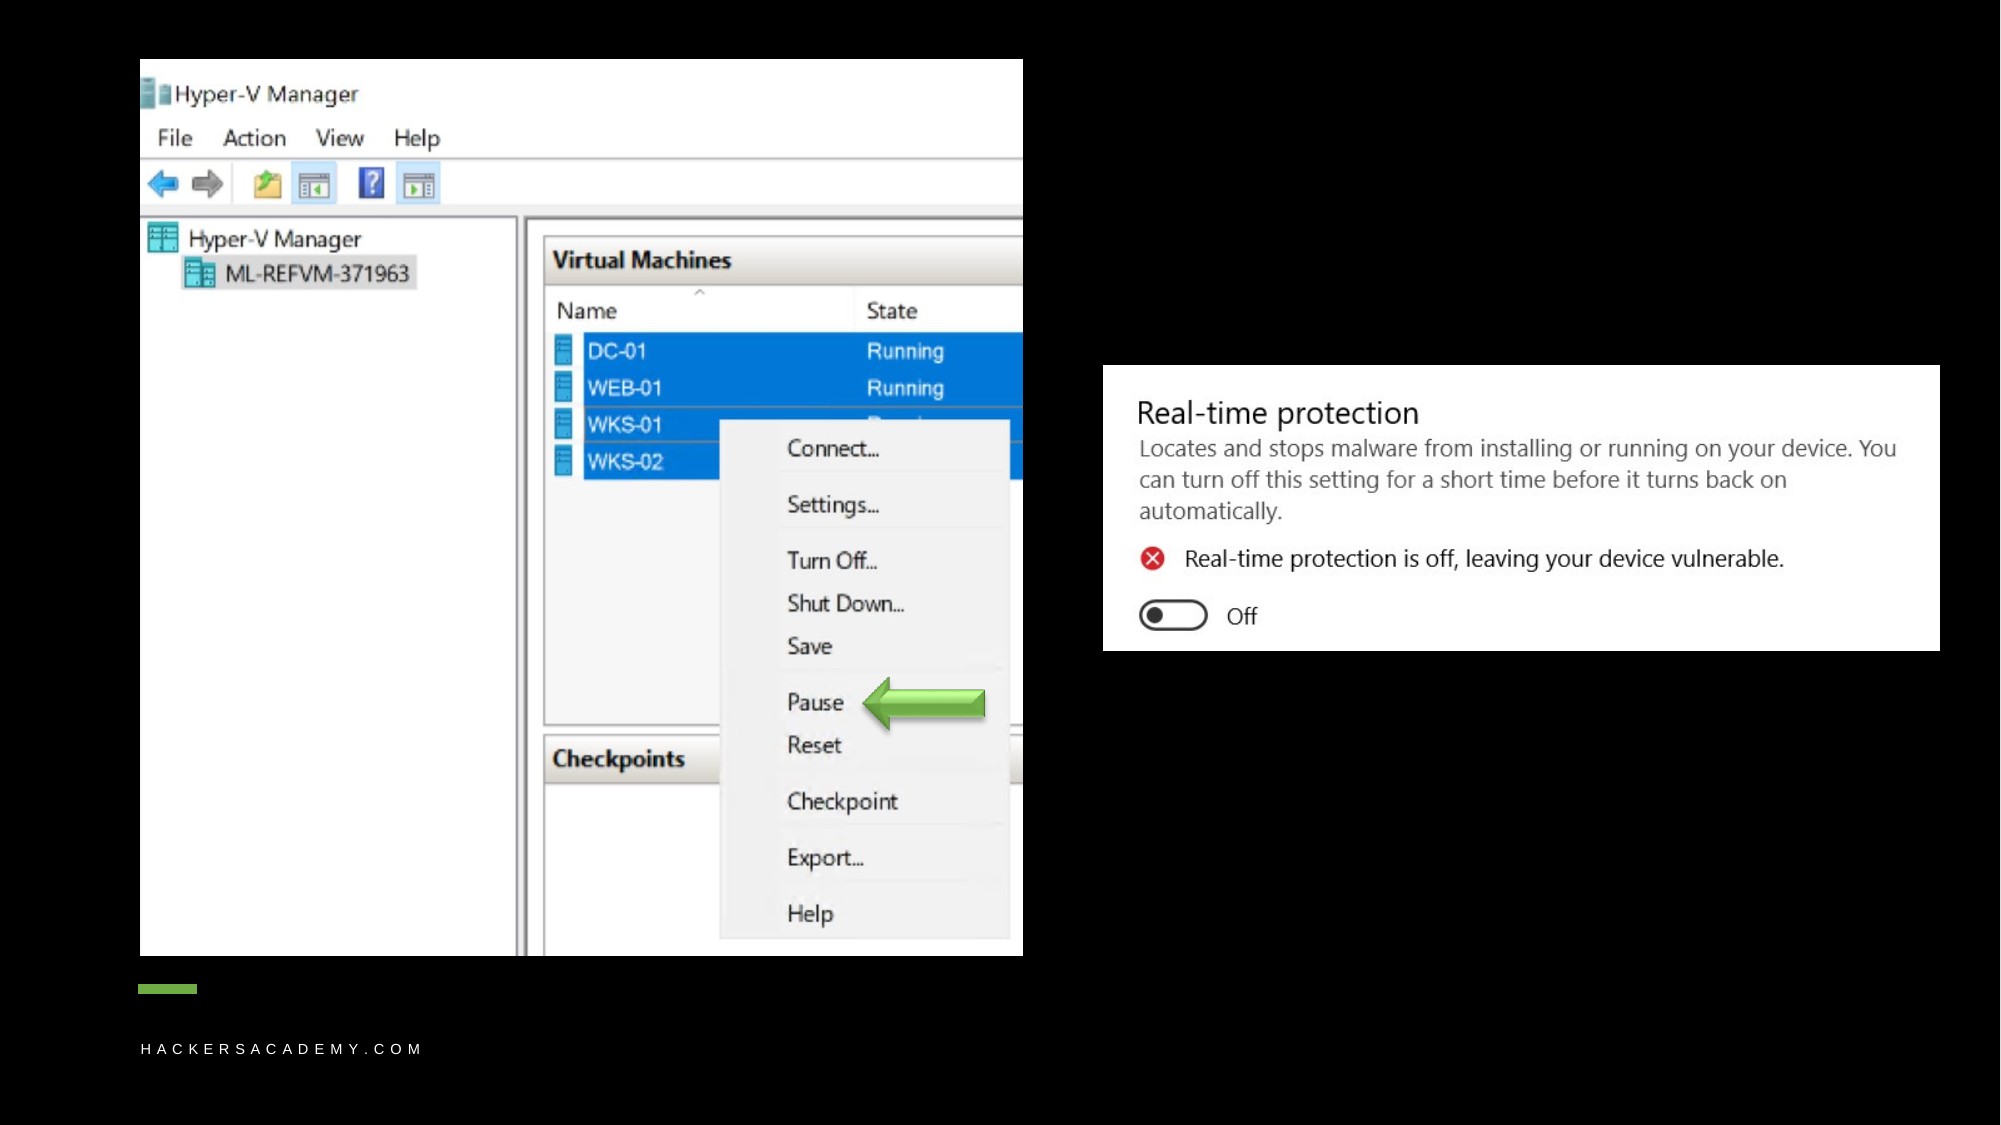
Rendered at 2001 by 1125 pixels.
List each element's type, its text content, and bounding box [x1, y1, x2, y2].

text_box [140, 59, 1024, 956]
text_box H A C K E R S A C A D E M Y . C O M [138, 1038, 426, 1058]
picture [1103, 365, 1941, 651]
